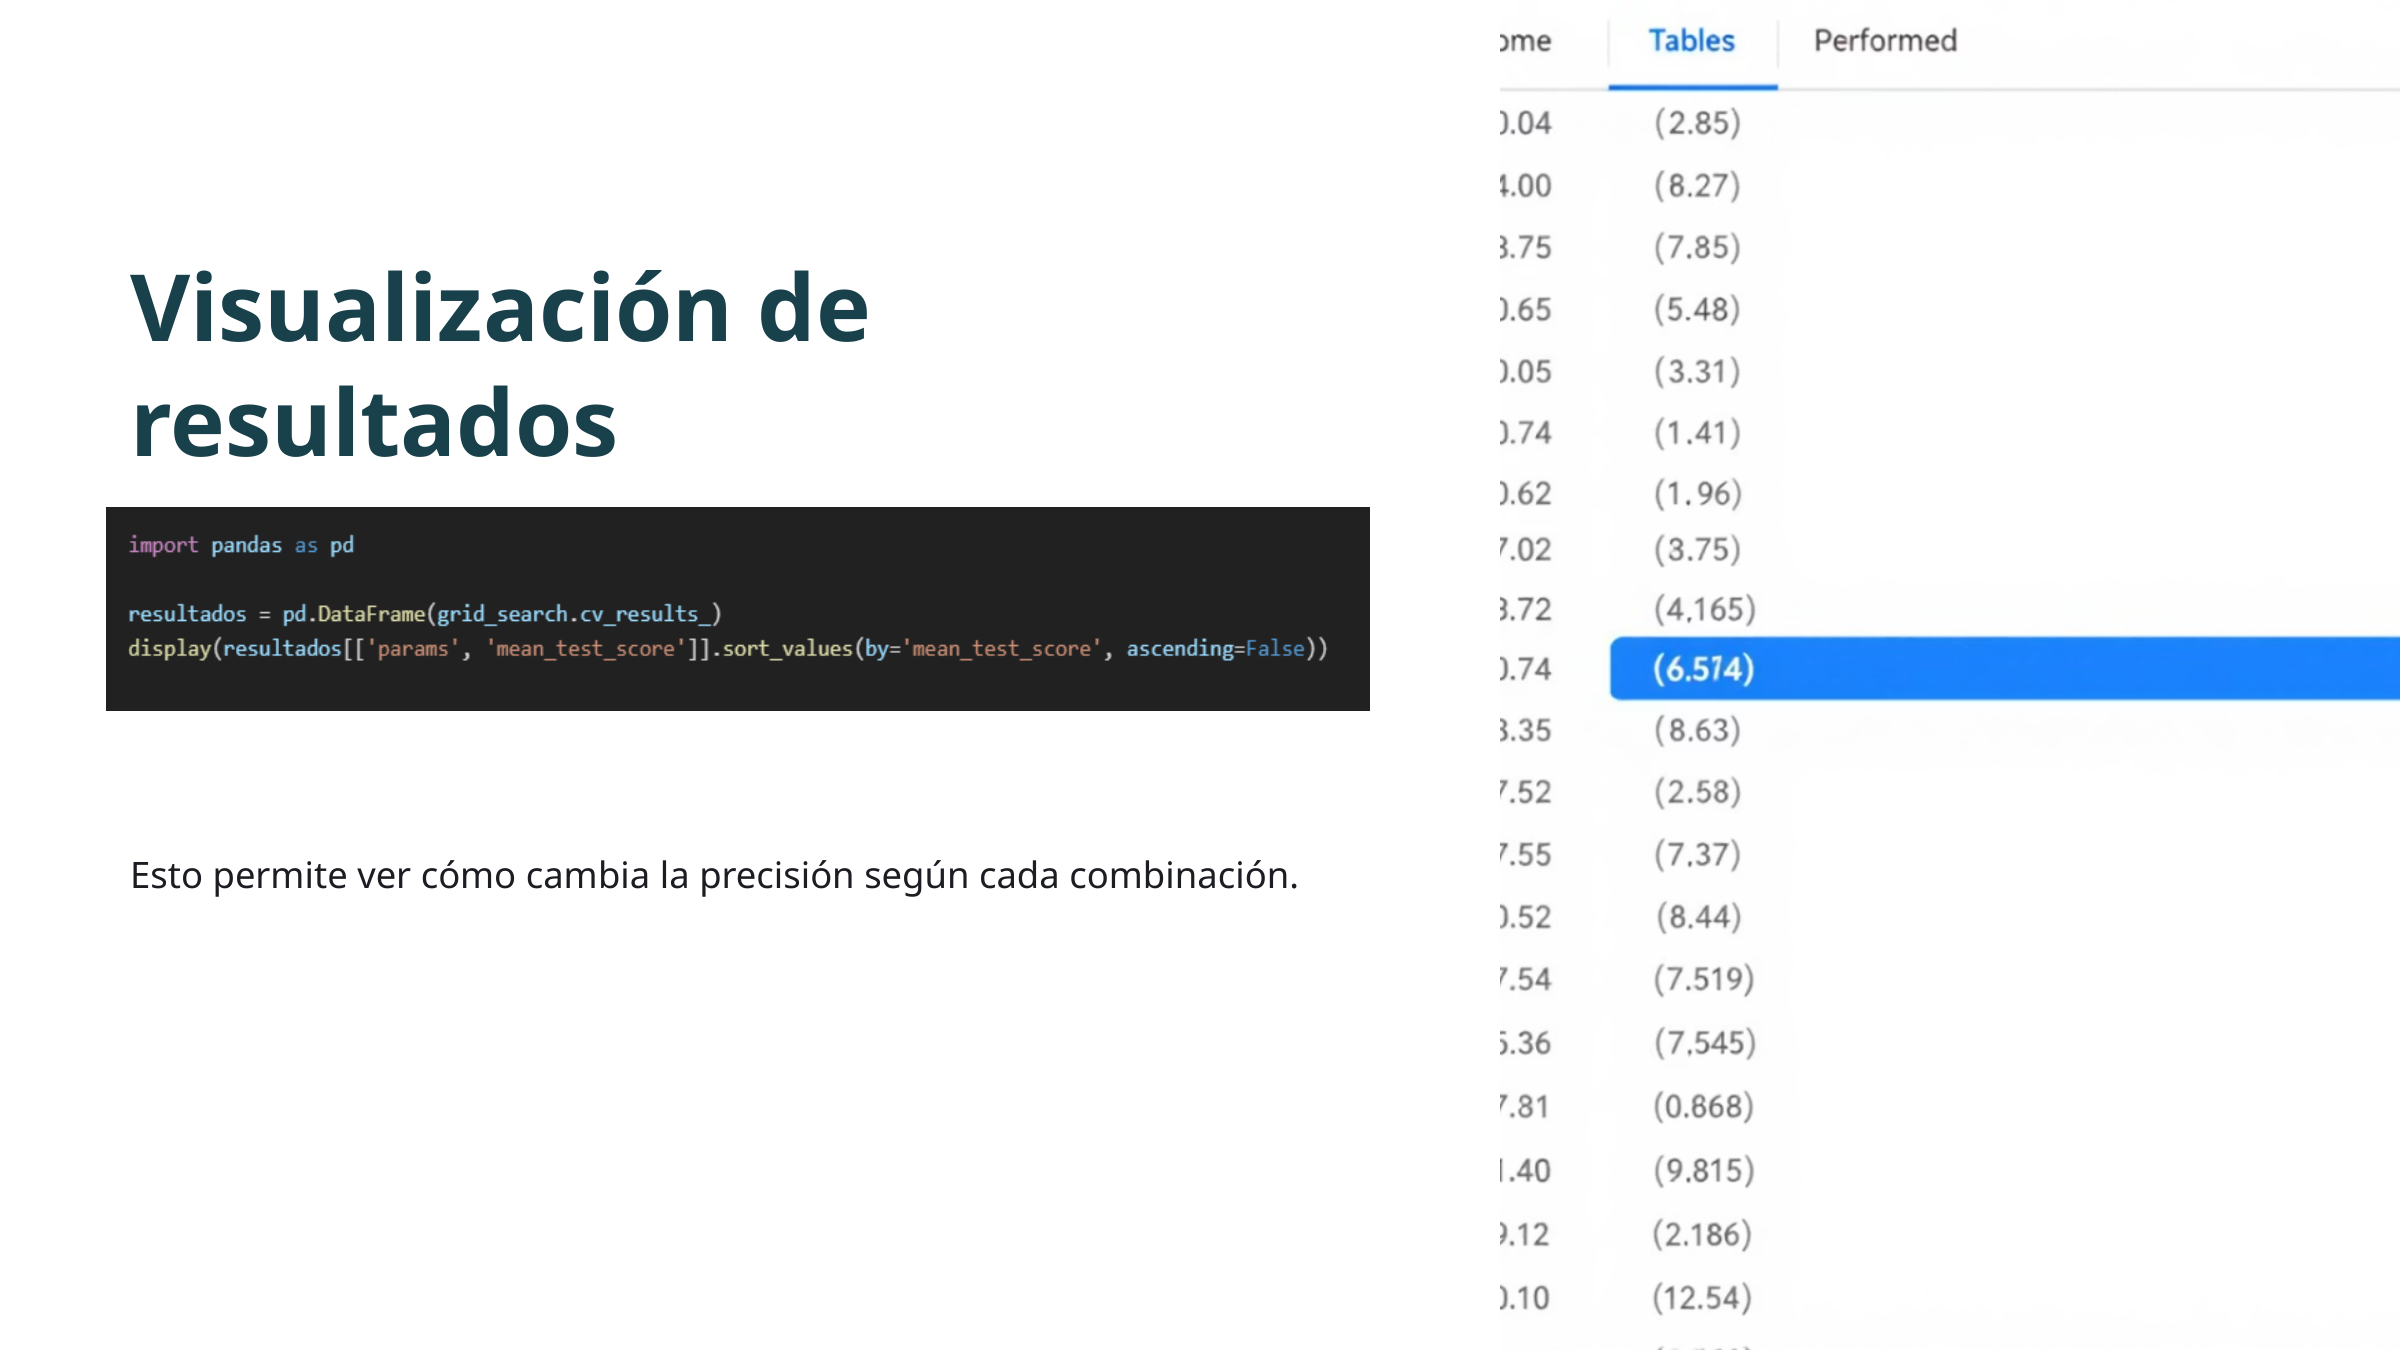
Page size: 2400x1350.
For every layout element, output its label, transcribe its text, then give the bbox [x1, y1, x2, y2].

text_box Esto permite ver cómo cambia la precisión según cada combinación. [130, 836, 1370, 896]
text_box Visualización de resultados [130, 243, 1370, 477]
picture [1499, 0, 2400, 1350]
picture [106, 507, 1370, 711]
